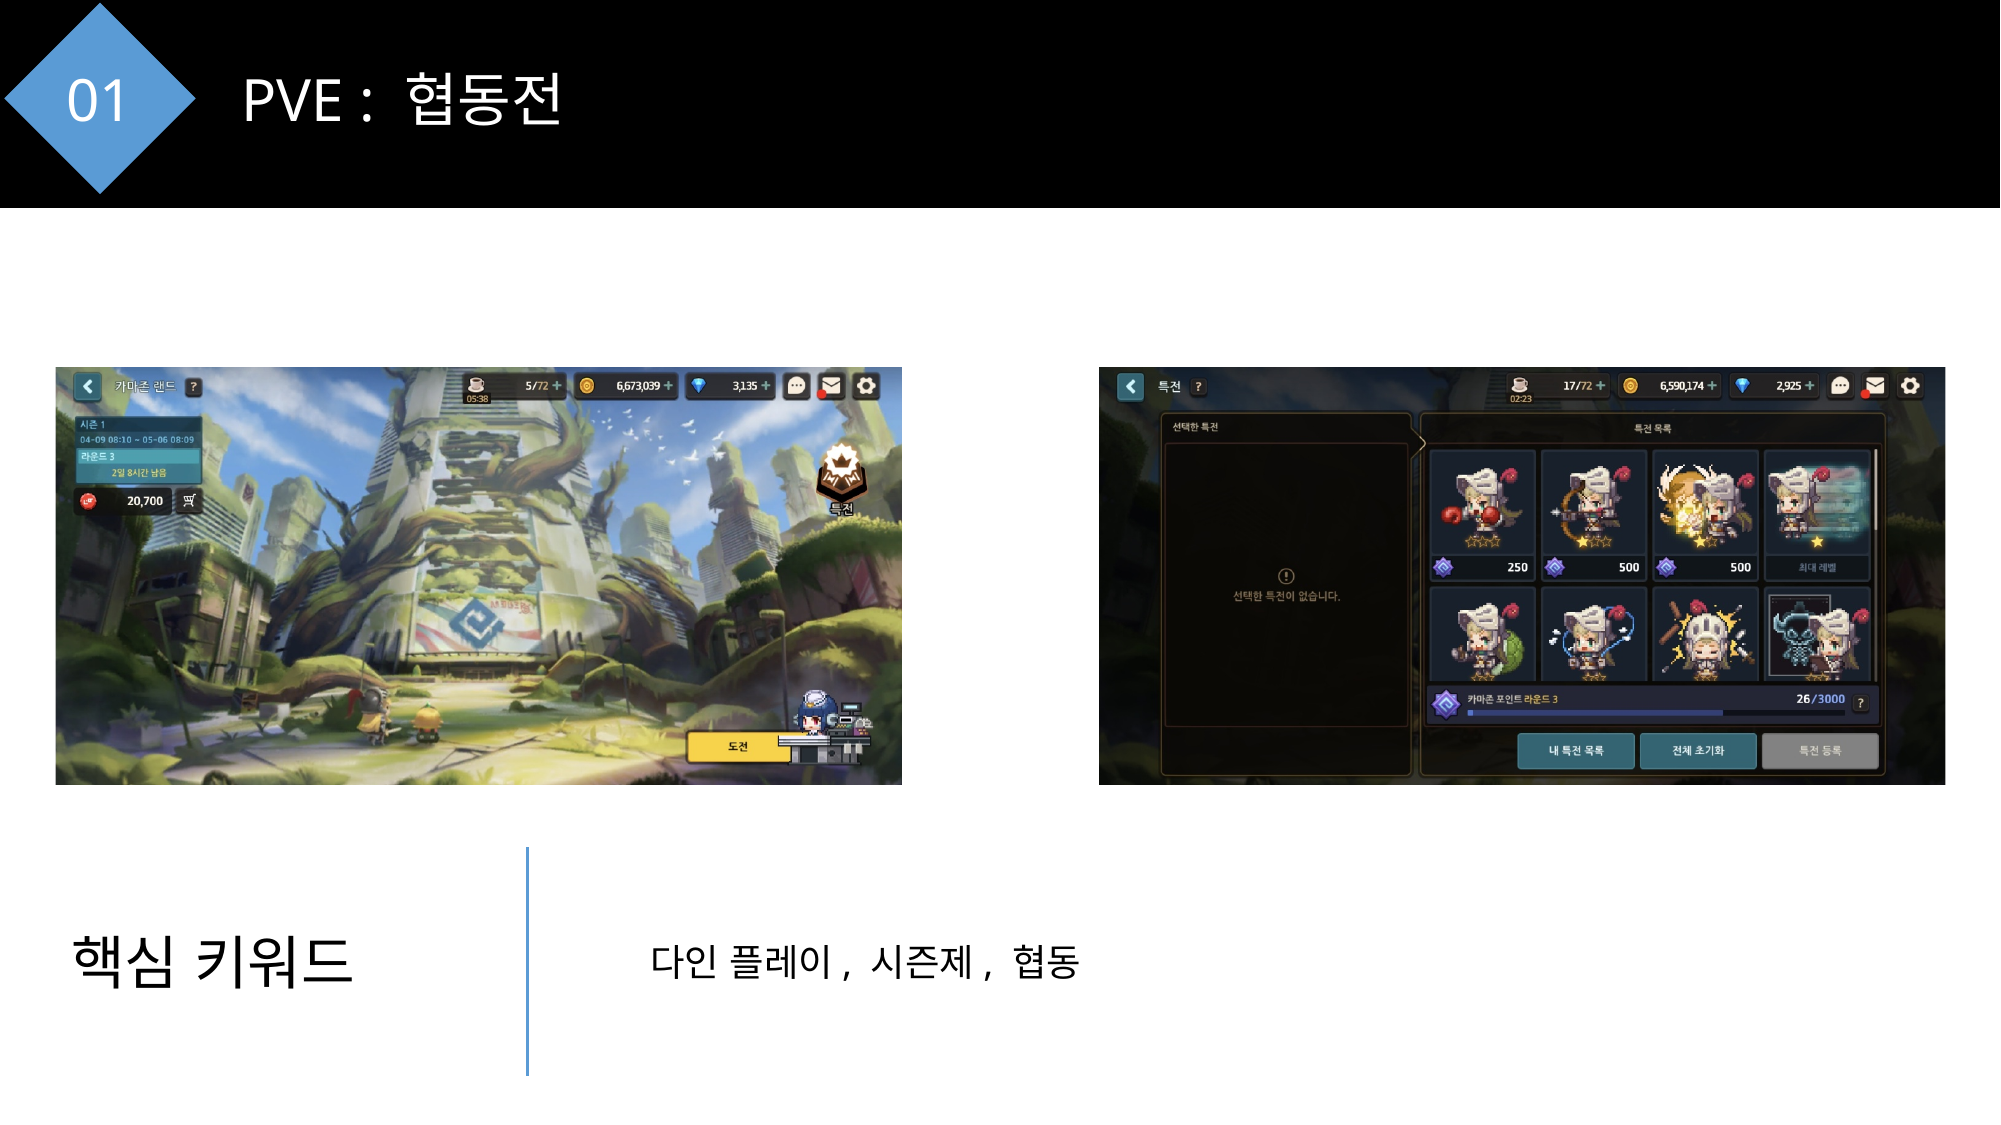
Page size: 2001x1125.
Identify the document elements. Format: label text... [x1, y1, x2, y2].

picture [55, 367, 902, 785]
picture [1099, 367, 1946, 785]
text_box [0, 0, 2000, 209]
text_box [32, 30, 168, 167]
text_box PVE : 협동전 [226, 55, 936, 141]
text_box 핵심 키워드 [56, 918, 449, 1004]
text_box 다인 플레이, 시즌제, 협동 [635, 931, 1847, 992]
